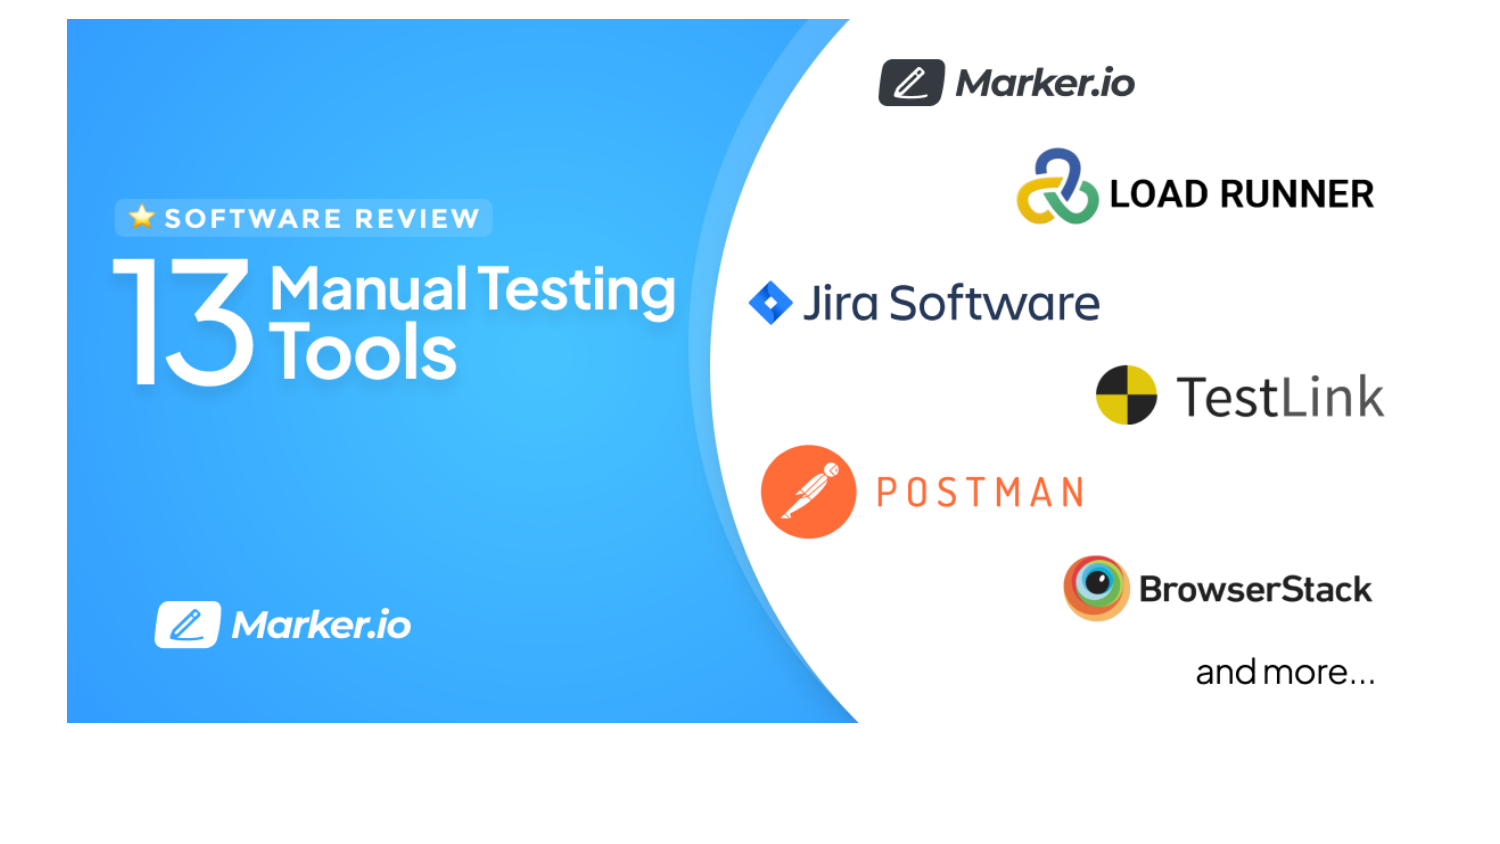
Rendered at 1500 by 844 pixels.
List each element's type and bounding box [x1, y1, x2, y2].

picture [67, 19, 1433, 723]
